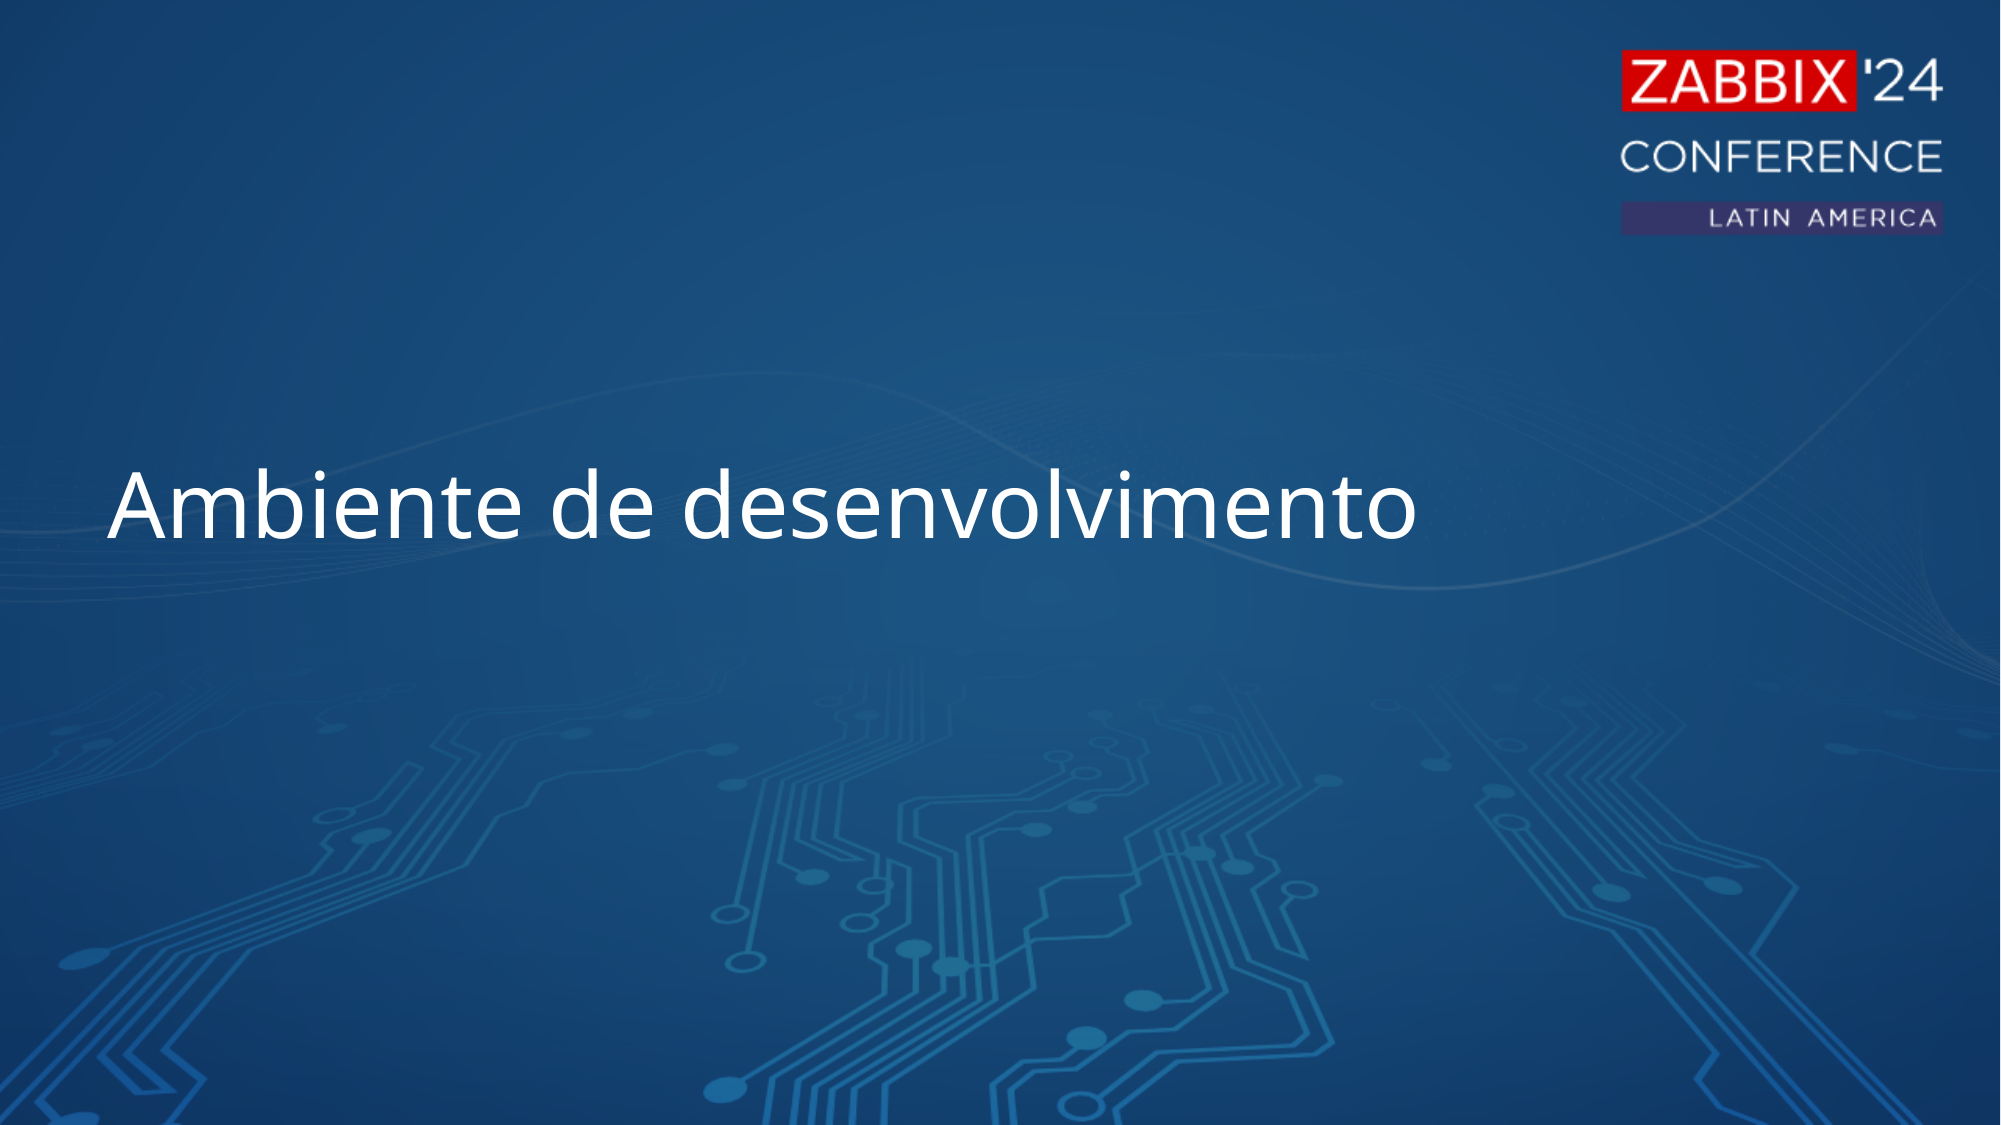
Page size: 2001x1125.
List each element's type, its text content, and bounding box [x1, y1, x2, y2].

text_box Ambiente de desenvolvimento [92, 451, 1908, 664]
picture [0, 0, 2001, 1125]
